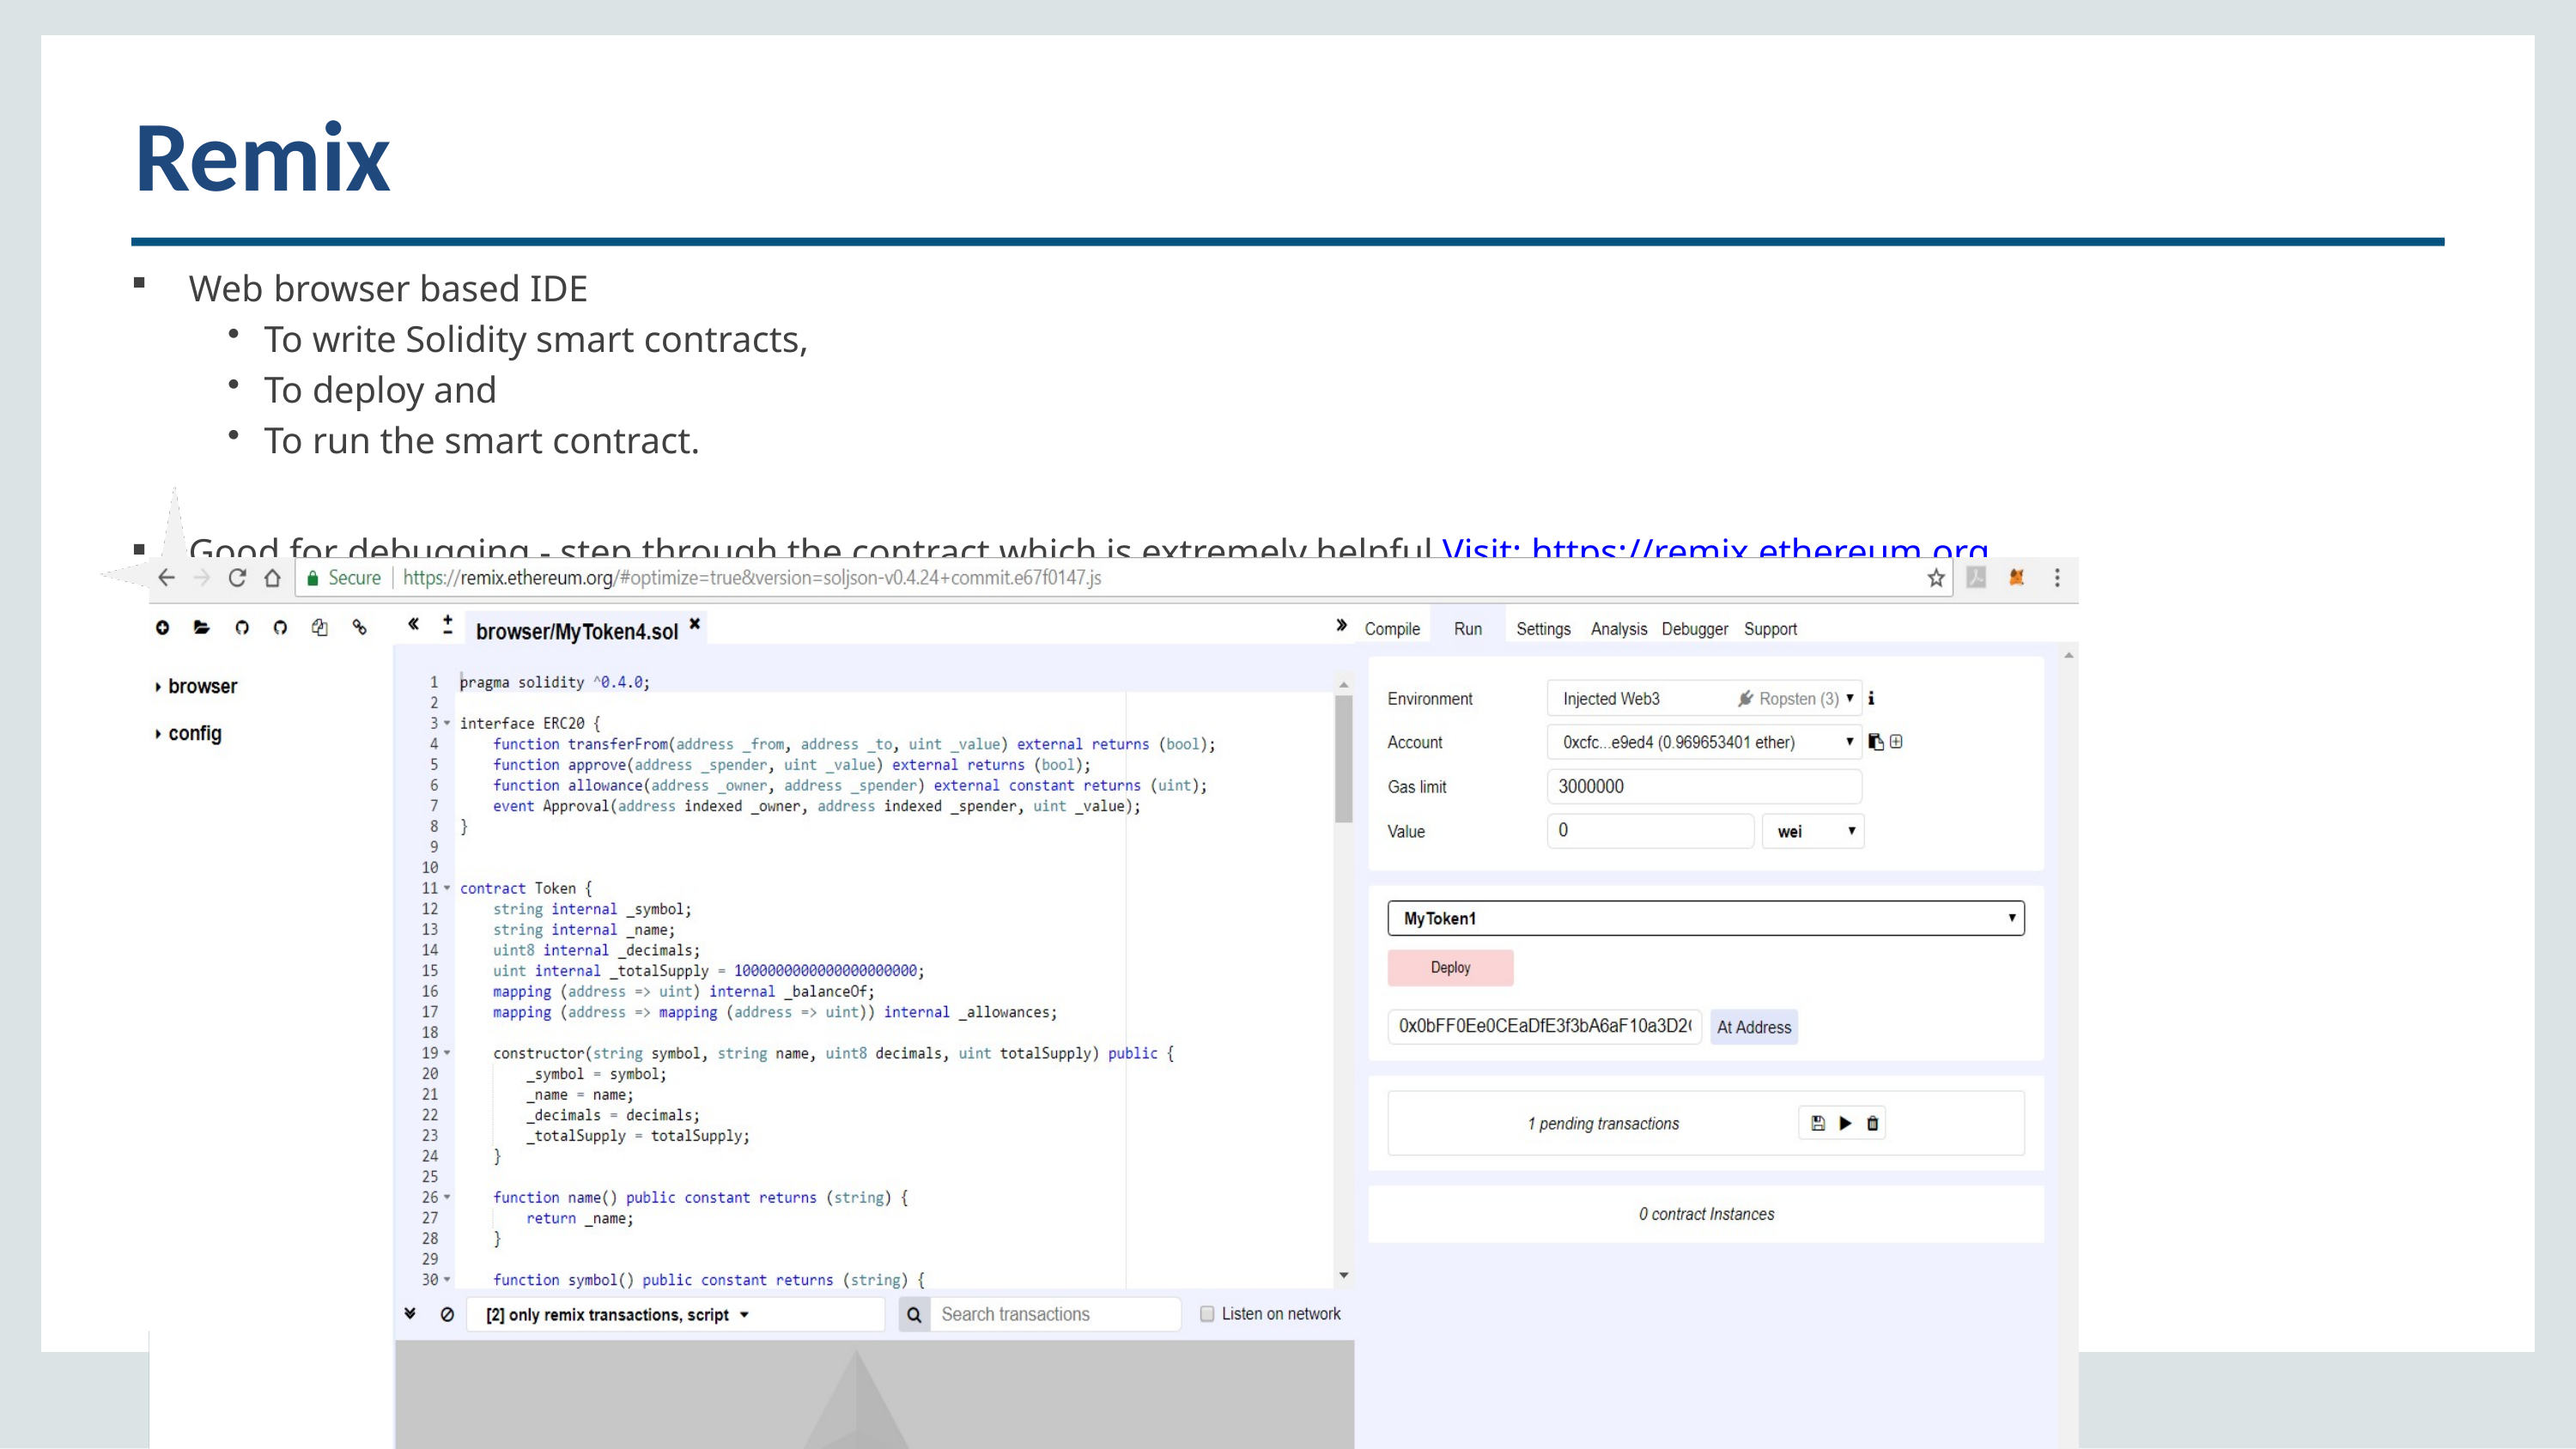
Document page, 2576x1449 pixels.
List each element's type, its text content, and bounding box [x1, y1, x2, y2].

text_box Web browser based IDE To write Solidity smart contracts, To deploy and To run the smart contract. Good for debugging - step through the contract which is extremely helpful Visit: https://remix.ethereum.org [128, 255, 2050, 579]
title Remix [132, 90, 2445, 333]
text_box [149, 557, 2080, 1449]
text_box [99, 484, 149, 664]
